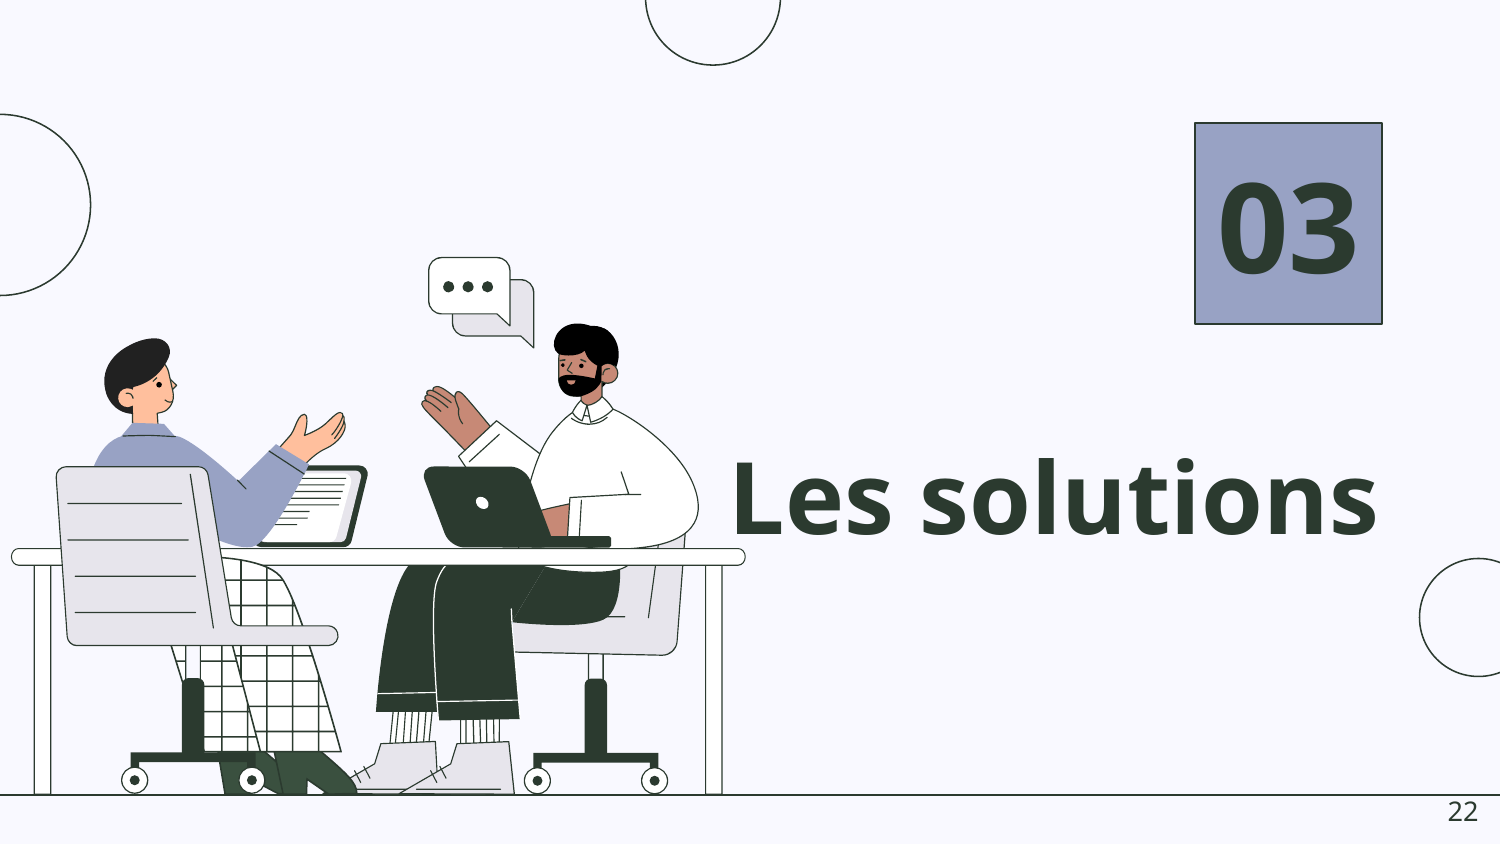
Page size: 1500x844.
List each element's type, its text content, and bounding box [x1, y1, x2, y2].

title 03 [1194, 122, 1383, 325]
title Les solutions [751, 362, 1395, 628]
slide_number ‹#› [1403, 779, 1494, 844]
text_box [10, 256, 747, 796]
